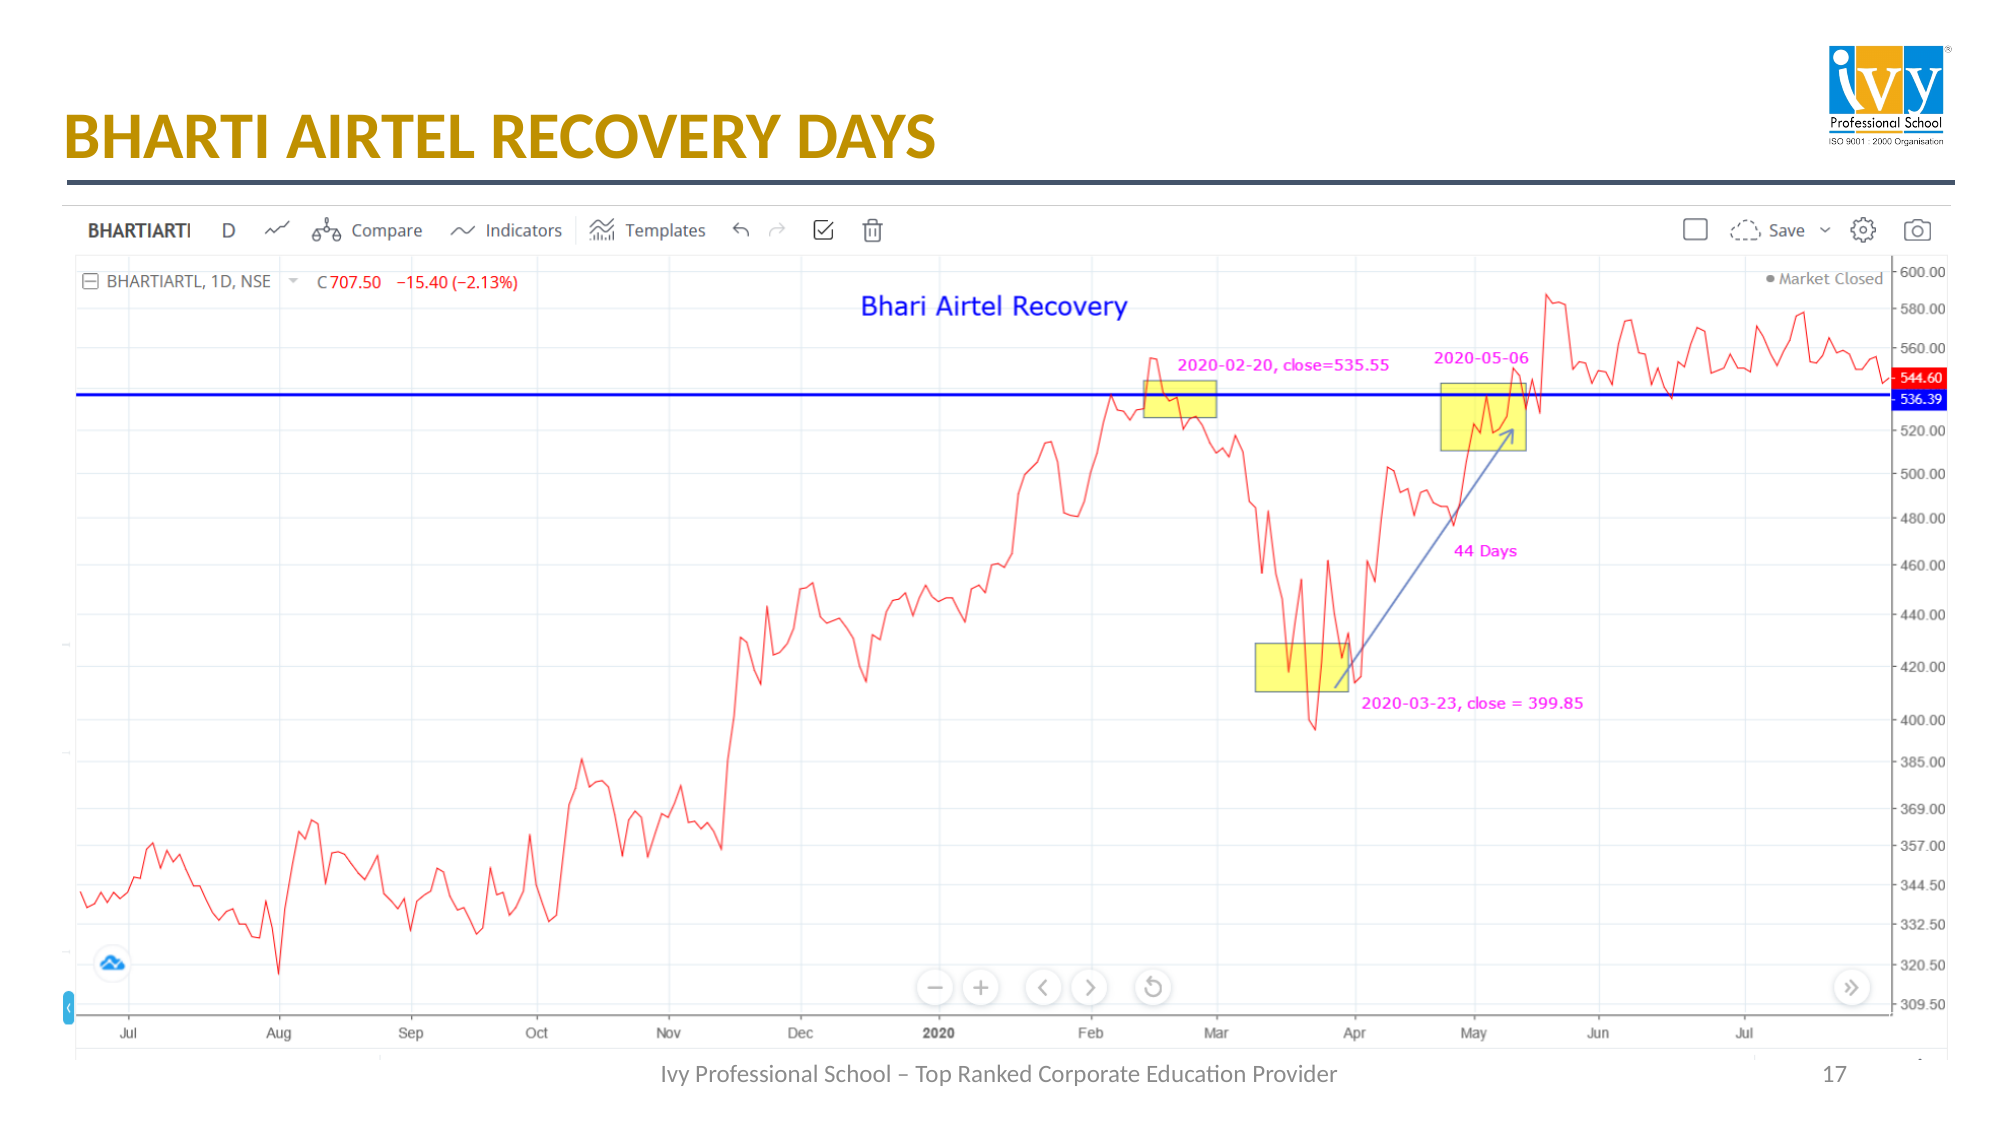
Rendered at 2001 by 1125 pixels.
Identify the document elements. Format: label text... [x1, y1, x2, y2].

slide_number 17 [1412, 1060, 1863, 1103]
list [62, 205, 1951, 1060]
title BHARTI AIRTEL RECOVERY DAYS [48, 27, 1774, 246]
picture [1825, 42, 1955, 149]
